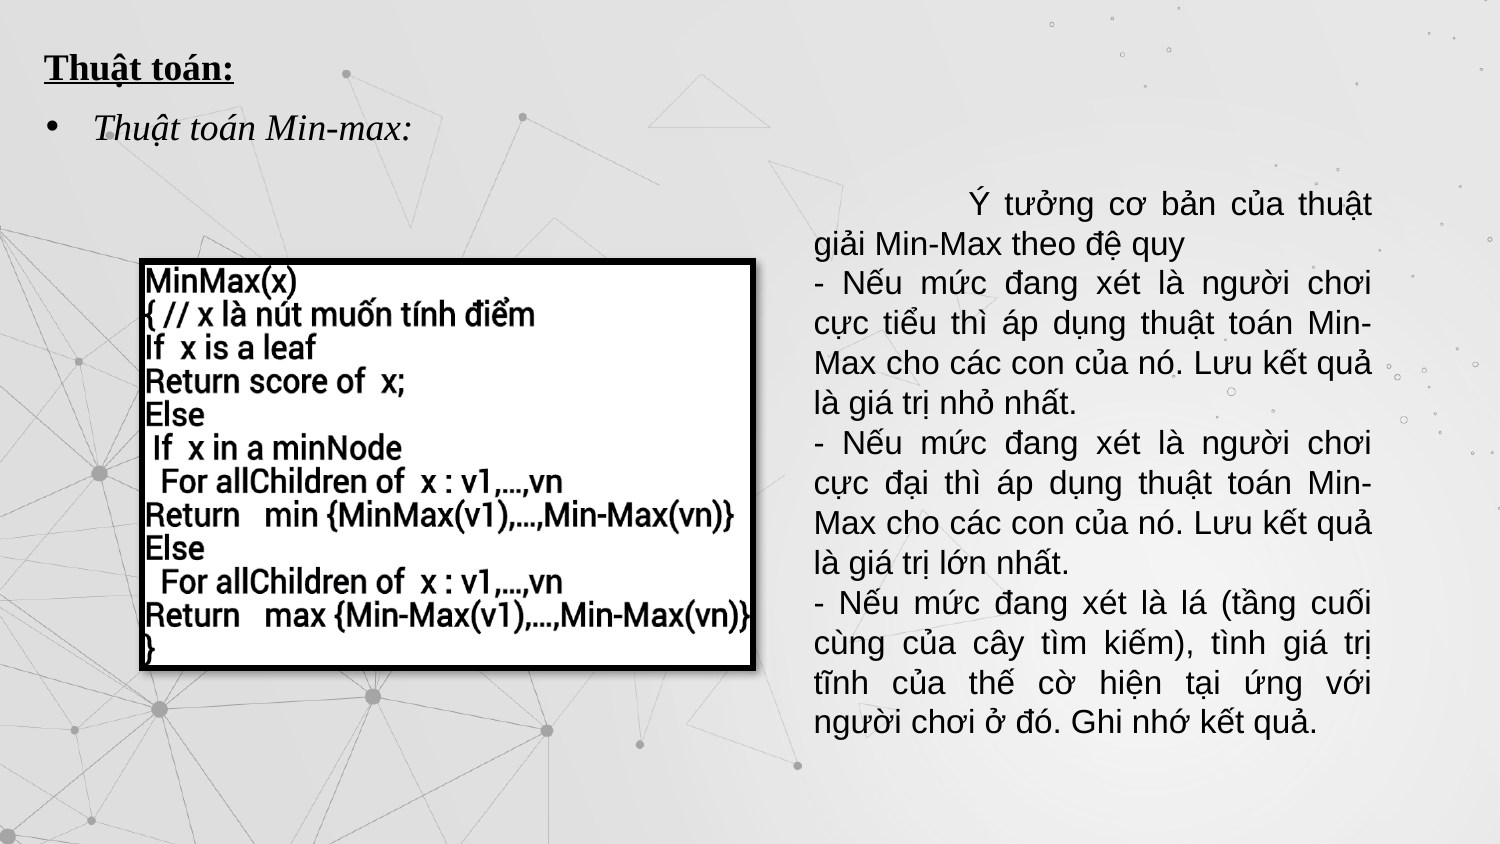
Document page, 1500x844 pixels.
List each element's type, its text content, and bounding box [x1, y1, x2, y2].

picture [144, 264, 751, 665]
text_box Thuật toán Min-max: [31, 95, 429, 156]
text_box Thuật toán: [29, 35, 612, 95]
text_box Ý tưởng cơ bản của thuật giải Min-Max theo đệ quy - Nếu mức đang xét là người chơi cực tiểu thì áp dụng thuật toán Min-Max cho các con của nó. Lưu kết quả là giá trị nhỏ nhất. - Nếu mức đang xét là người chơi cực đại thì áp dụng thuật toán Min-Max cho các con của nó. Lưu kết quả là giá trị lớn nhất. - Nếu mức đang xét là lá (tầng cuối cùng của cây tìm kiếm), tình giá trị tĩnh của thế cờ hiện tại ứng với người chơi ở đó. Ghi nhớ kết quả. [798, 174, 1388, 748]
